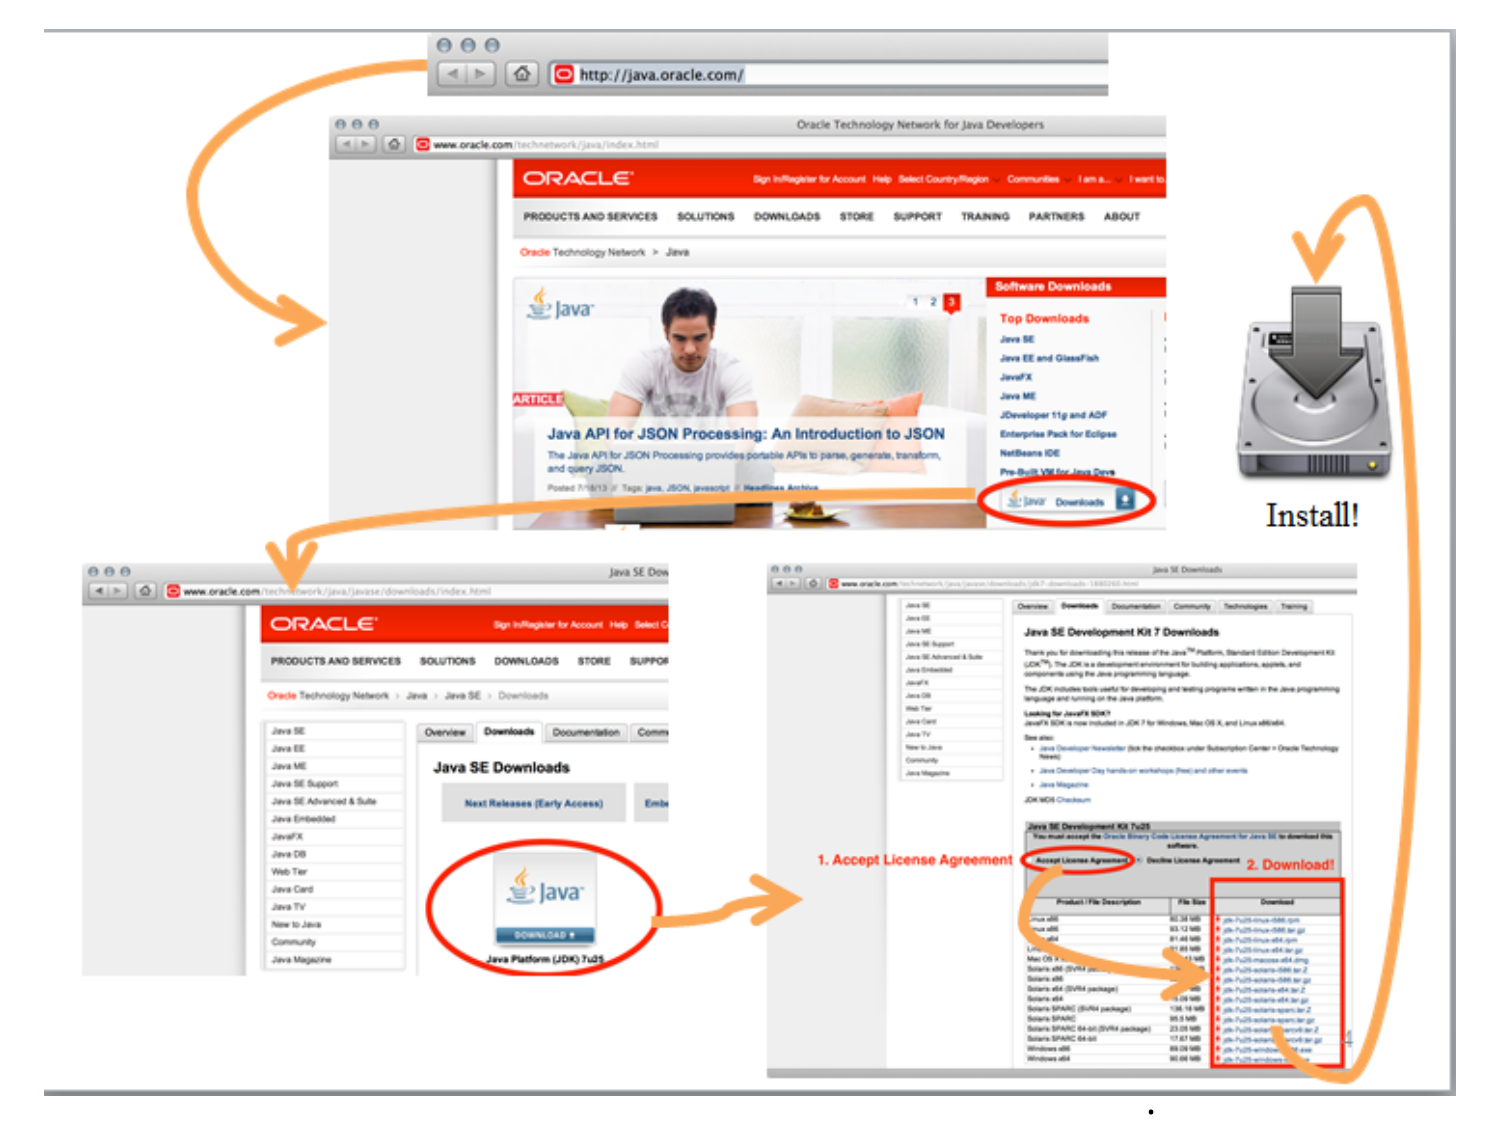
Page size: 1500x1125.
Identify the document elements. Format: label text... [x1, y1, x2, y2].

picture [44, 29, 1456, 1096]
title . [1115, 1104, 1185, 1112]
